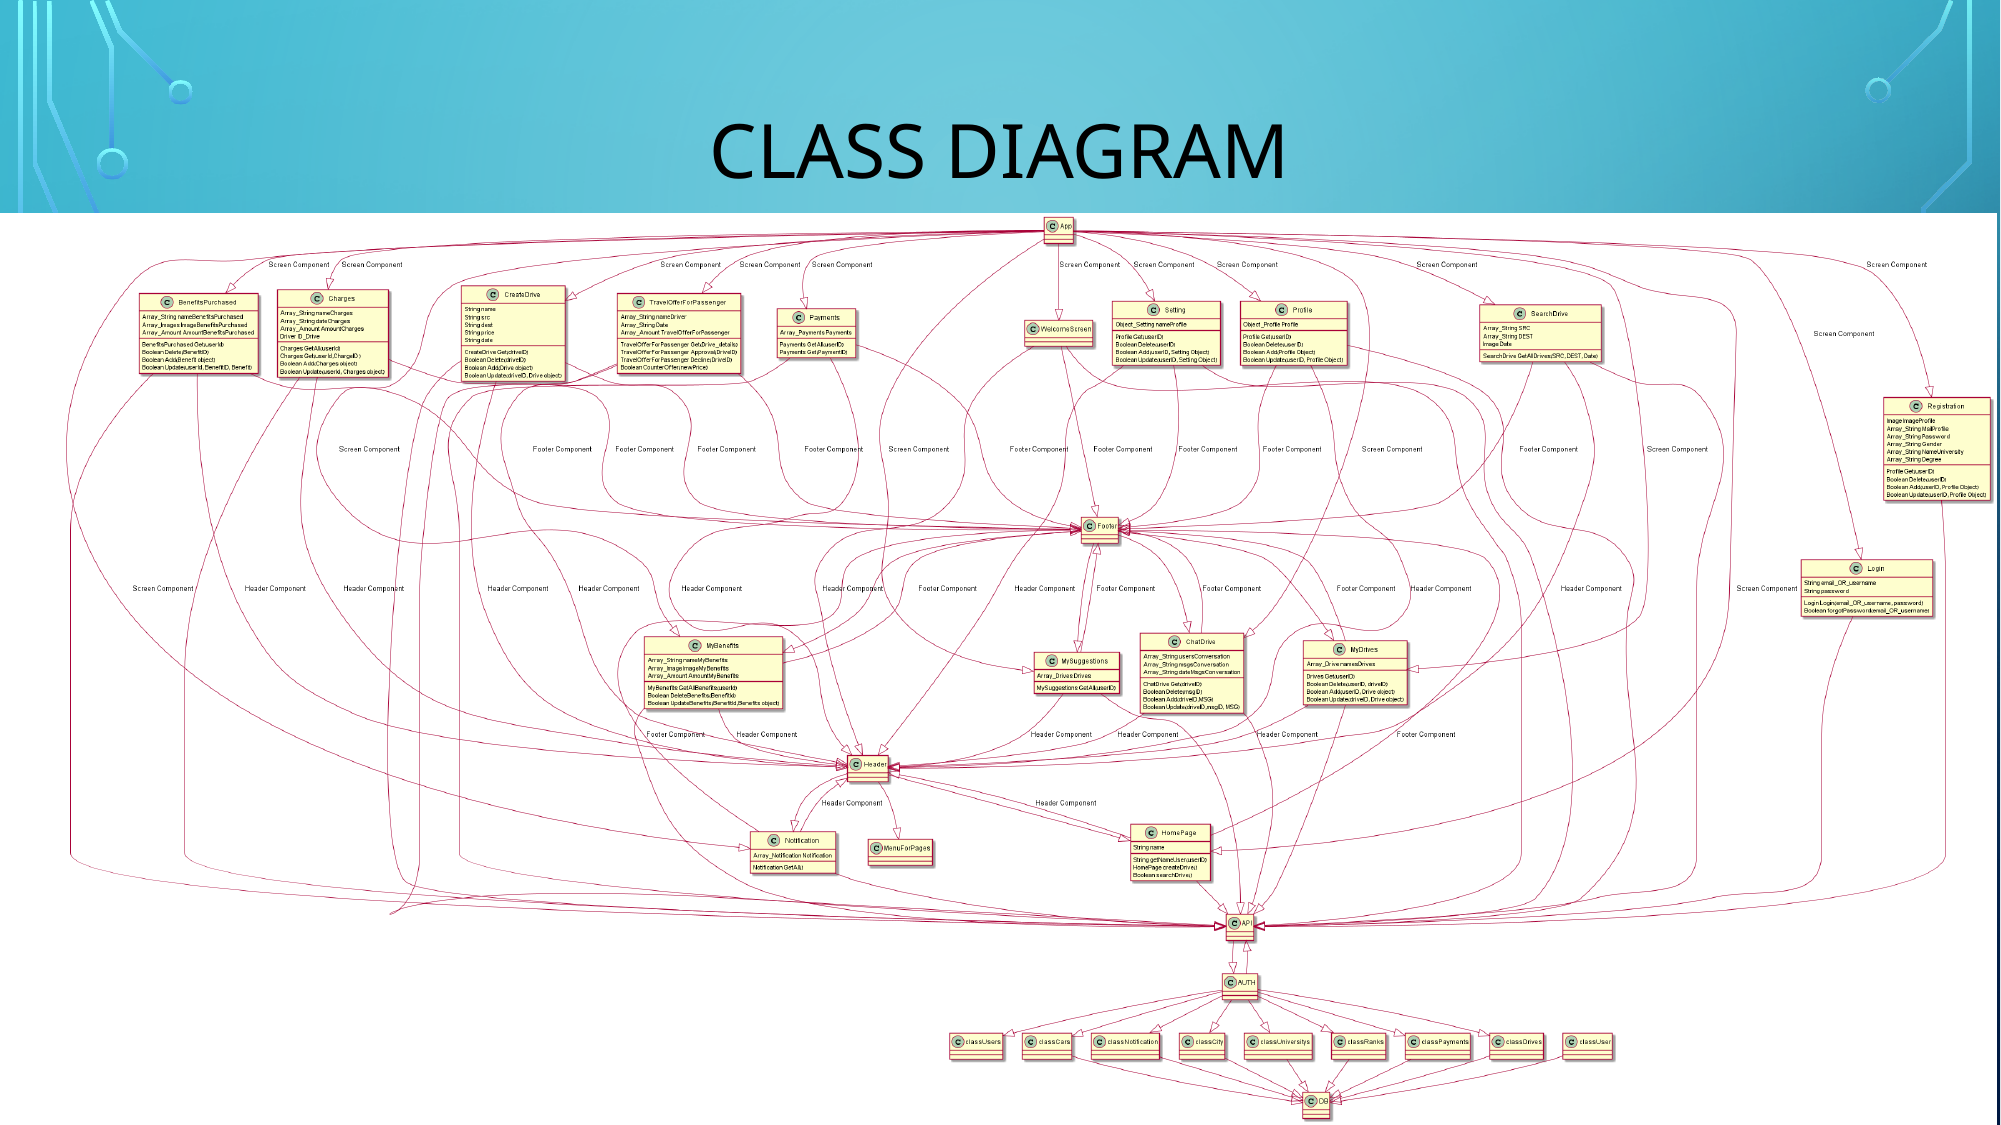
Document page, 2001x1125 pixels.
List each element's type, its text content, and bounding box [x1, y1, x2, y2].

picture [0, 212, 1997, 1125]
title Class Diagram [187, 33, 1813, 212]
